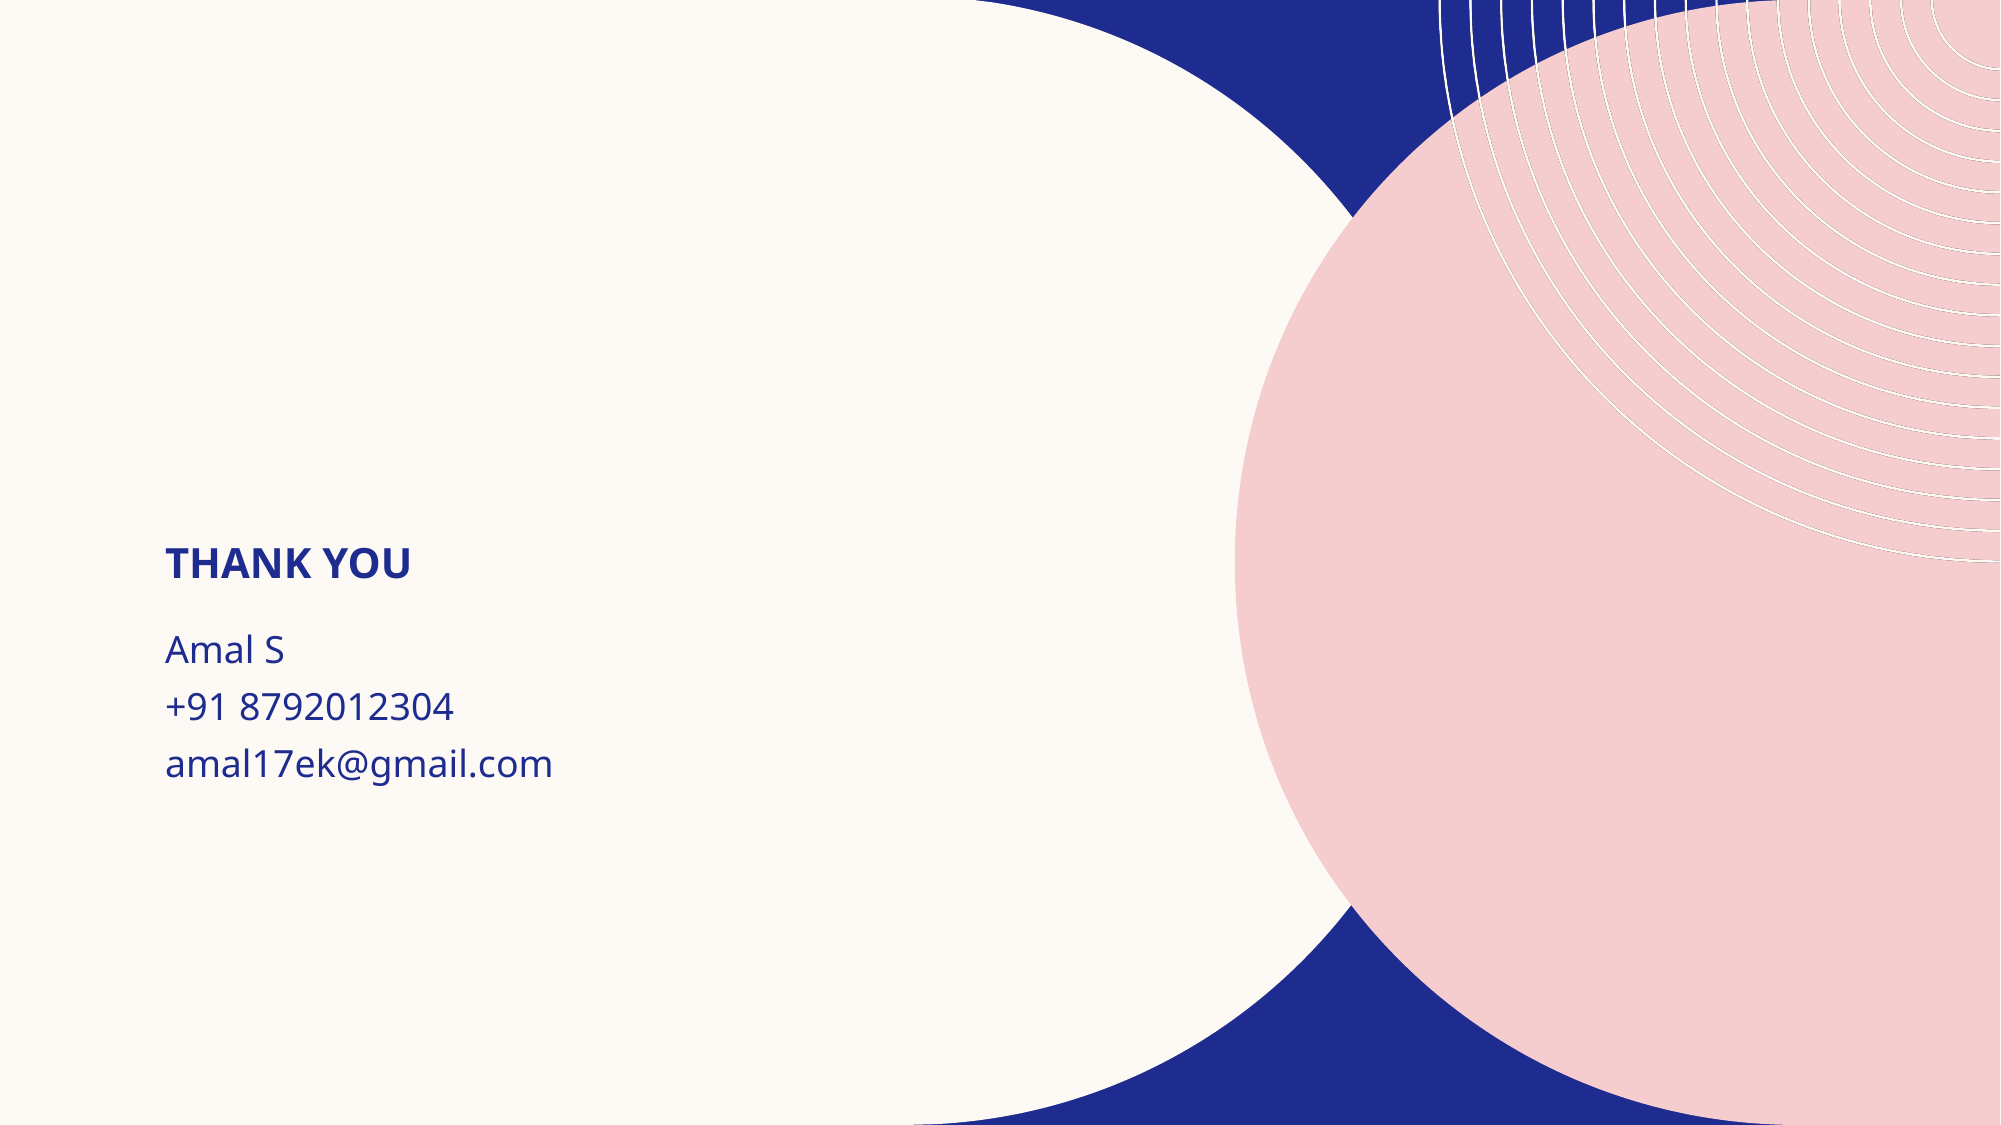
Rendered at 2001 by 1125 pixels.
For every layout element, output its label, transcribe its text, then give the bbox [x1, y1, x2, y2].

subtitle Amal S +91 8792012304 amal17ek@gmail.com [150, 625, 1088, 993]
title Thank you [150, 139, 1088, 587]
picture [1438, 0, 2001, 563]
